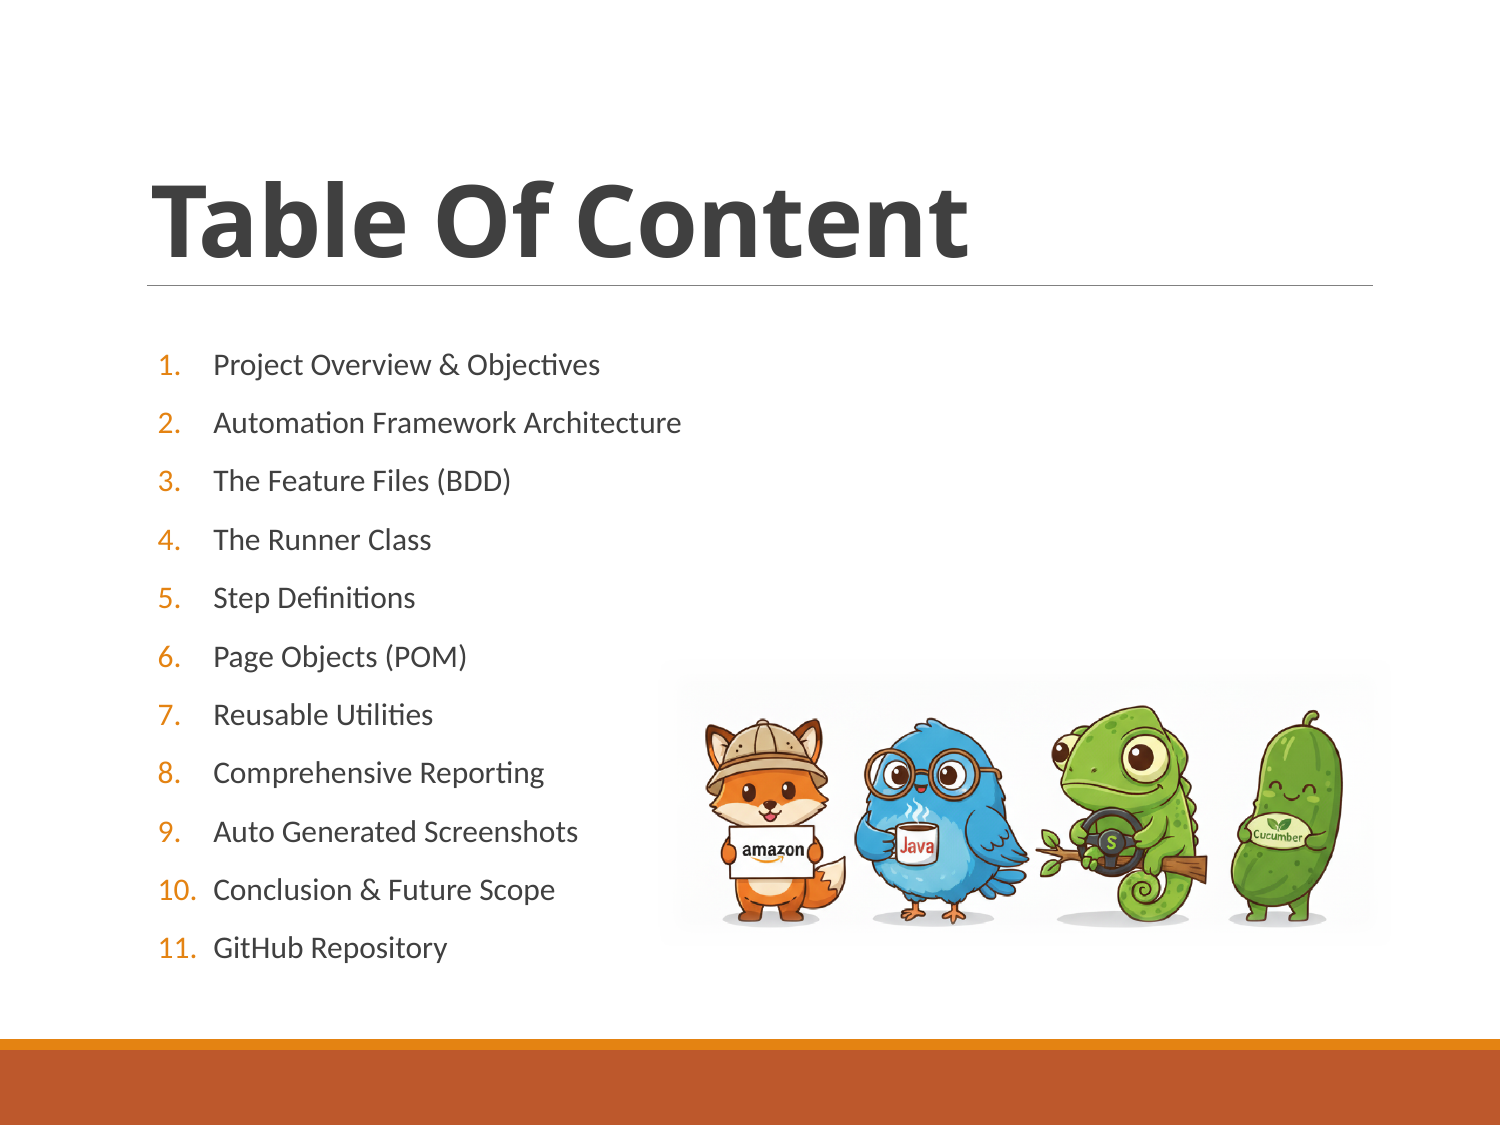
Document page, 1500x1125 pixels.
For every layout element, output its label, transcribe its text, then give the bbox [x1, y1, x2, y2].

picture [657, 658, 1391, 946]
list Project Overview & Objectives Automation Framework Architecture The Feature Files (BDD) The Runner Class Step Definitions Page Objects (POM) Reusable Utilities Comprehensive Reporting Auto Generated Screenshots Conclusion & Future Scope GitHub Repository [157, 340, 1350, 979]
title Table Of Content [135, 47, 1373, 285]
